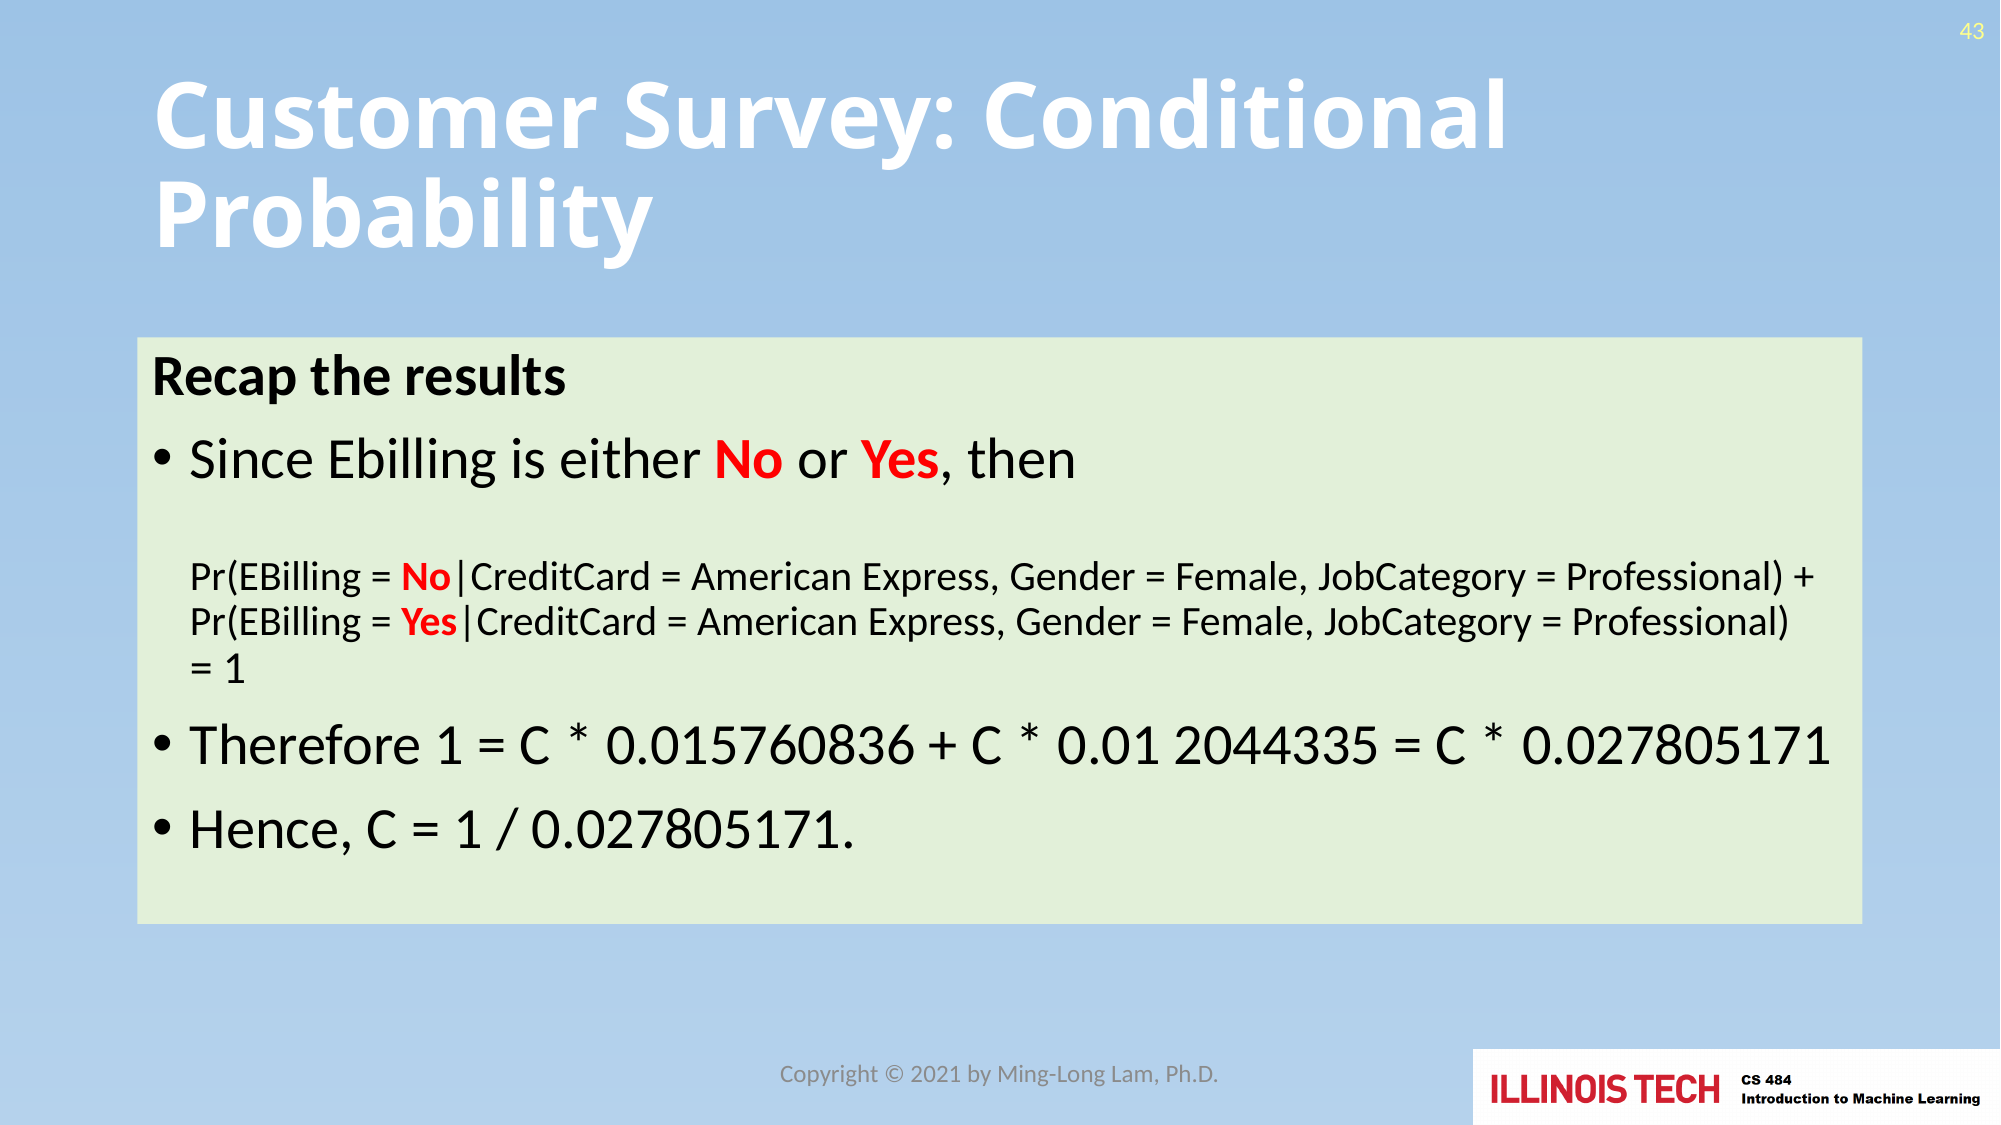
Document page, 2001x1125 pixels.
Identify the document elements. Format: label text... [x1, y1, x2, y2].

list Recap the results Since Ebilling is either No or Yes, then Pr(EBilling = No|CreditCard = American Express, Gender = Female, JobCategory = Professional) + Pr(EBilling = Yes|CreditCard = American Express, Gender = Female, JobCategory = Professional) = 1 Therefore 1 = C * 0.015760836 + C * 0.01 2044335 = C * 0.027805171 Hence, C = 1 / 0.027805171. [137, 337, 1863, 924]
slide_number 43 [1550, 0, 2000, 60]
footer Copyright © 2021 by Ming-Long Lam, Ph.D. [662, 1042, 1338, 1103]
title Customer Survey: Conditional Probability [137, 59, 1863, 278]
picture [1473, 1049, 2000, 1125]
